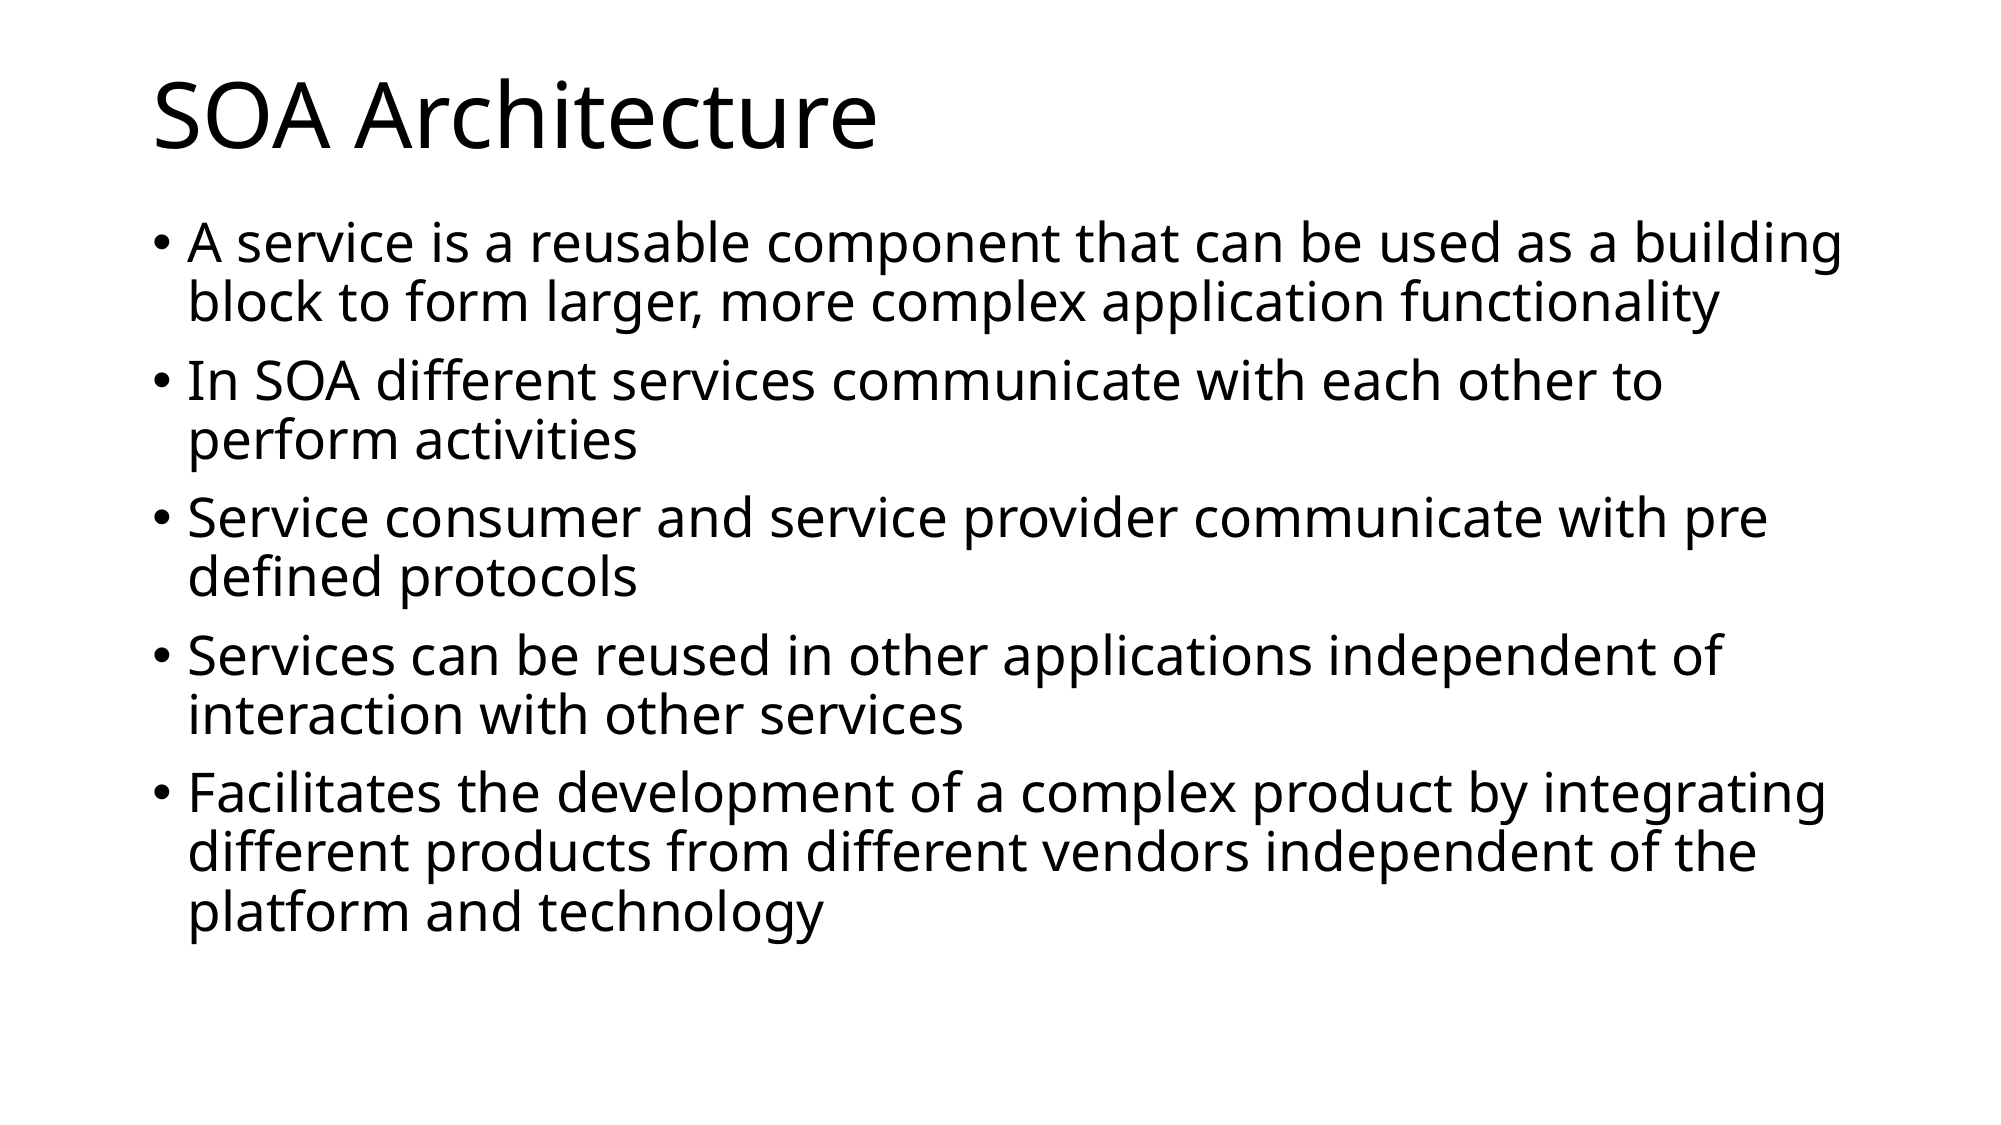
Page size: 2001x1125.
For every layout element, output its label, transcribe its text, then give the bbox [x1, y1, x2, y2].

title SOA Architecture [137, 59, 1863, 179]
list A service is a reusable component that can be used as a building block to form larger, more complex application functionality In SOA different services communicate with each other to perform activities Service consumer and service provider communicate with pre defined protocols Services can be reused in other applications independent of interaction with other services Facilitates the development of a complex product by integrating different products from different vendors independent of the platform and technology [137, 208, 1863, 1014]
